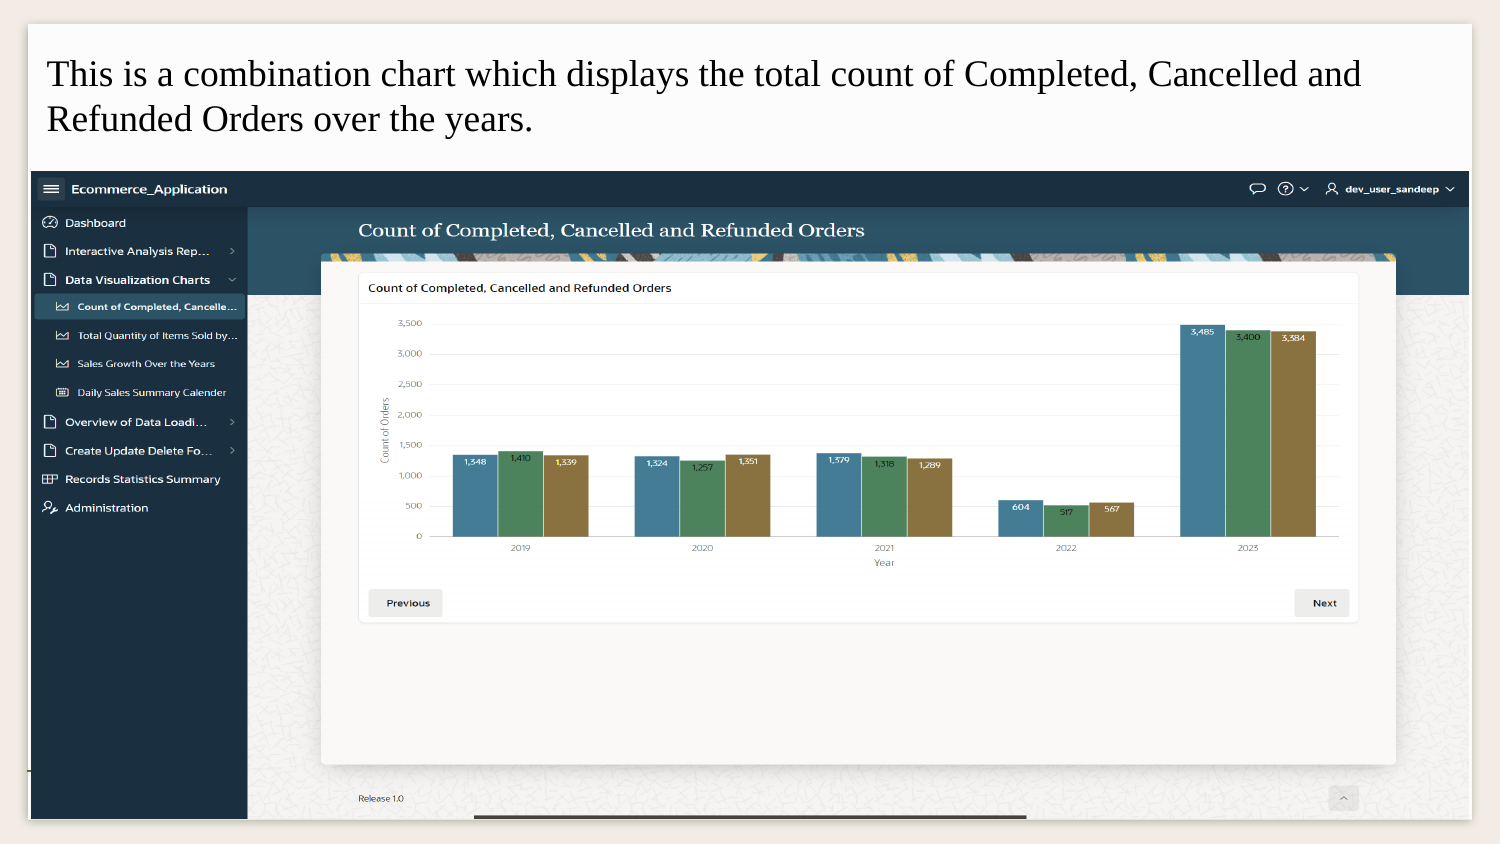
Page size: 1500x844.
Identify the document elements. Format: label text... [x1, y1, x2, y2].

text_box This is a combination chart which displays the total count of Completed, Cancelled and Refunded Orders over the years. [31, 41, 1469, 146]
picture [31, 170, 1469, 819]
